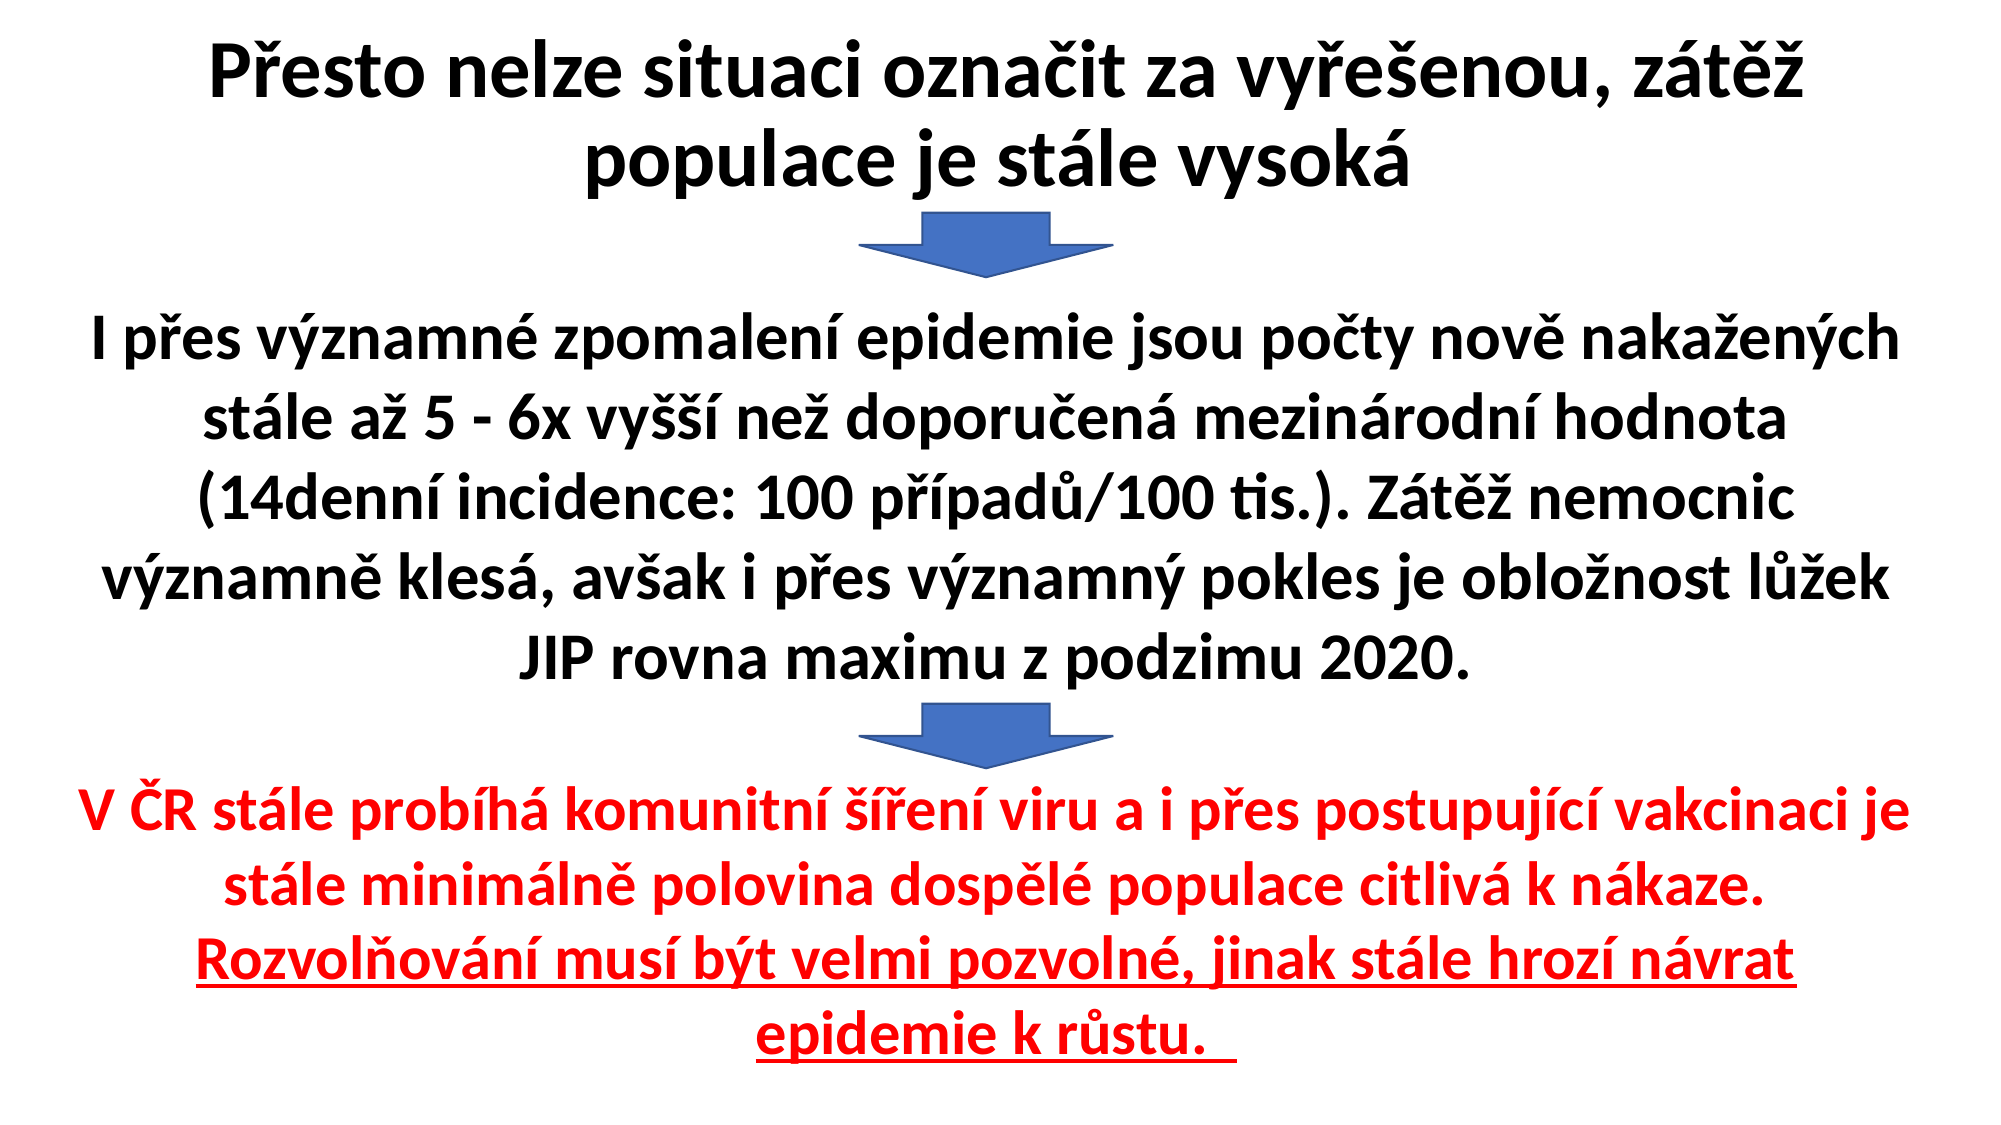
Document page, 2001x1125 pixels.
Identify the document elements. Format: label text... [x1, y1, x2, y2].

text_box [858, 702, 1114, 770]
text_box I přes významné zpomalení epidemie jsou počty nově nakažených stále až 5 - 6x vyšší než doporučená mezinárodní hodnota (14denní incidence: 100 případů/100 tis.). Zátěž nemocnic významně klesá, avšak i přes významný pokles je obložnost lůžek JIP rovna maximu z podzimu 2020. V ČR stále probíhá komunitní šíření viru a i přes postupující vakcinaci je stále minimálně polovina dospělé populace citlivá k nákaze. Rozvolňování musí být velmi pozvolné, jinak stále hrozí návrat epidemie k růstu. [63, 285, 1929, 1075]
text_box Přesto nelze situaci označit za vyřešenou, zátěž populace je stále vysoká [84, 19, 1930, 213]
text_box [858, 213, 1114, 279]
